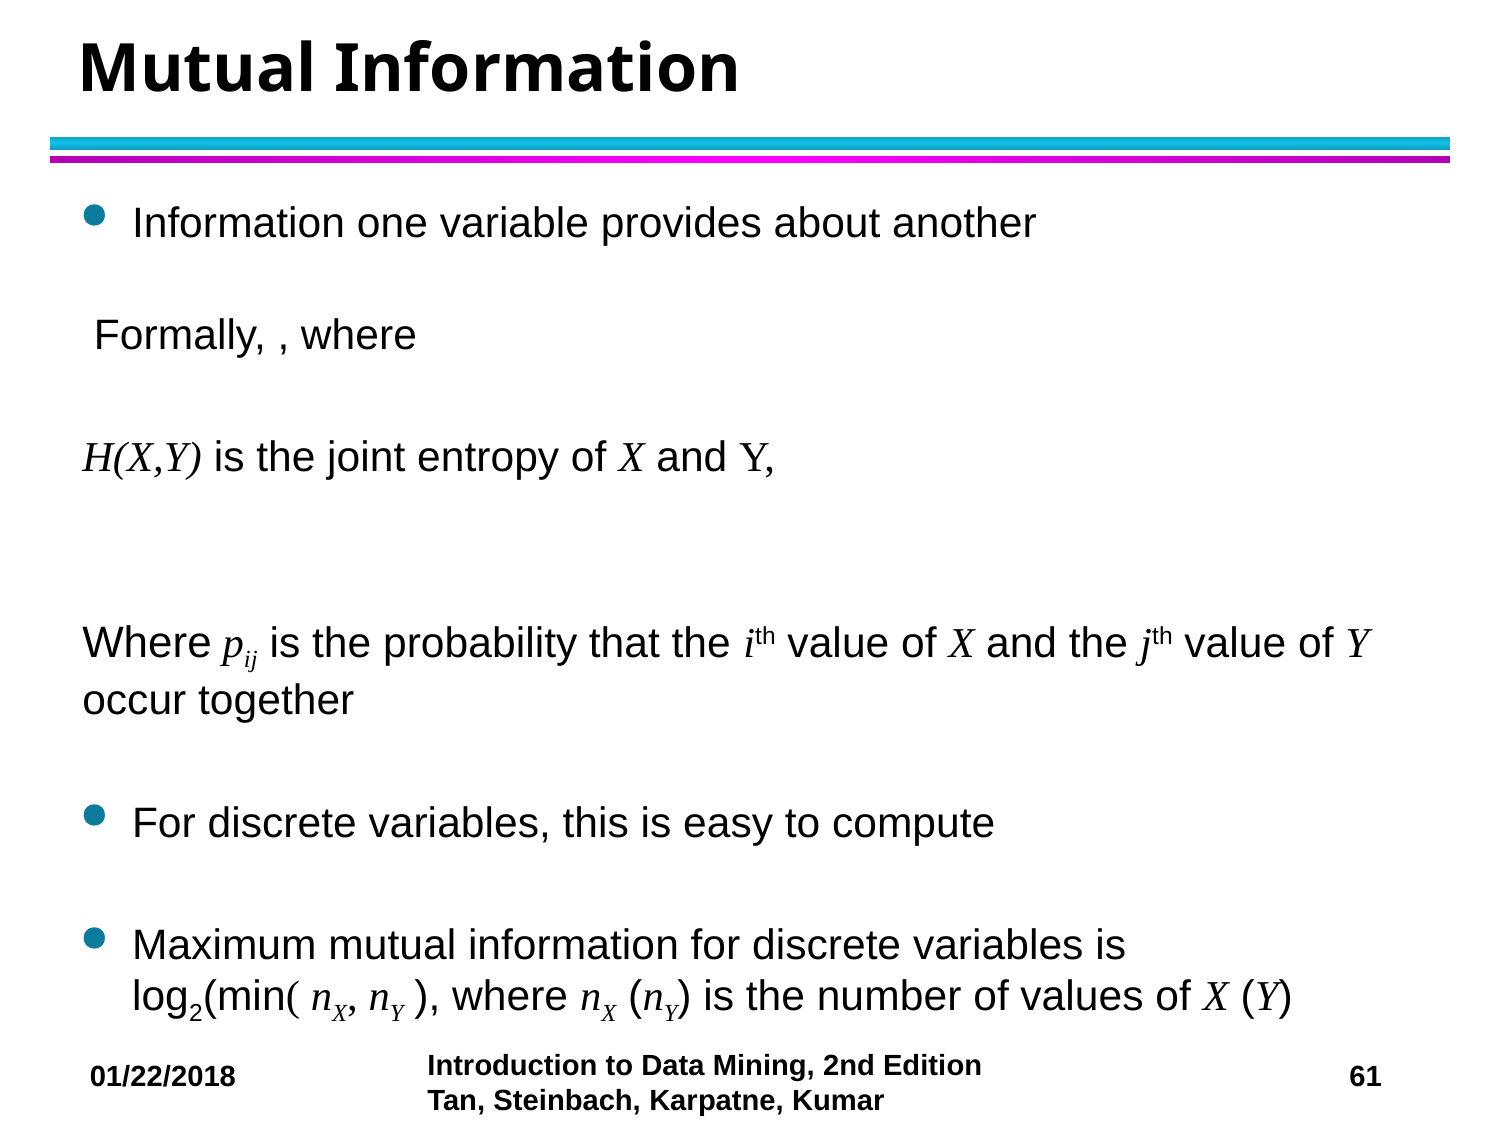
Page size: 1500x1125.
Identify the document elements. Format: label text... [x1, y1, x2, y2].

title Mutual Information [62, 24, 1421, 113]
